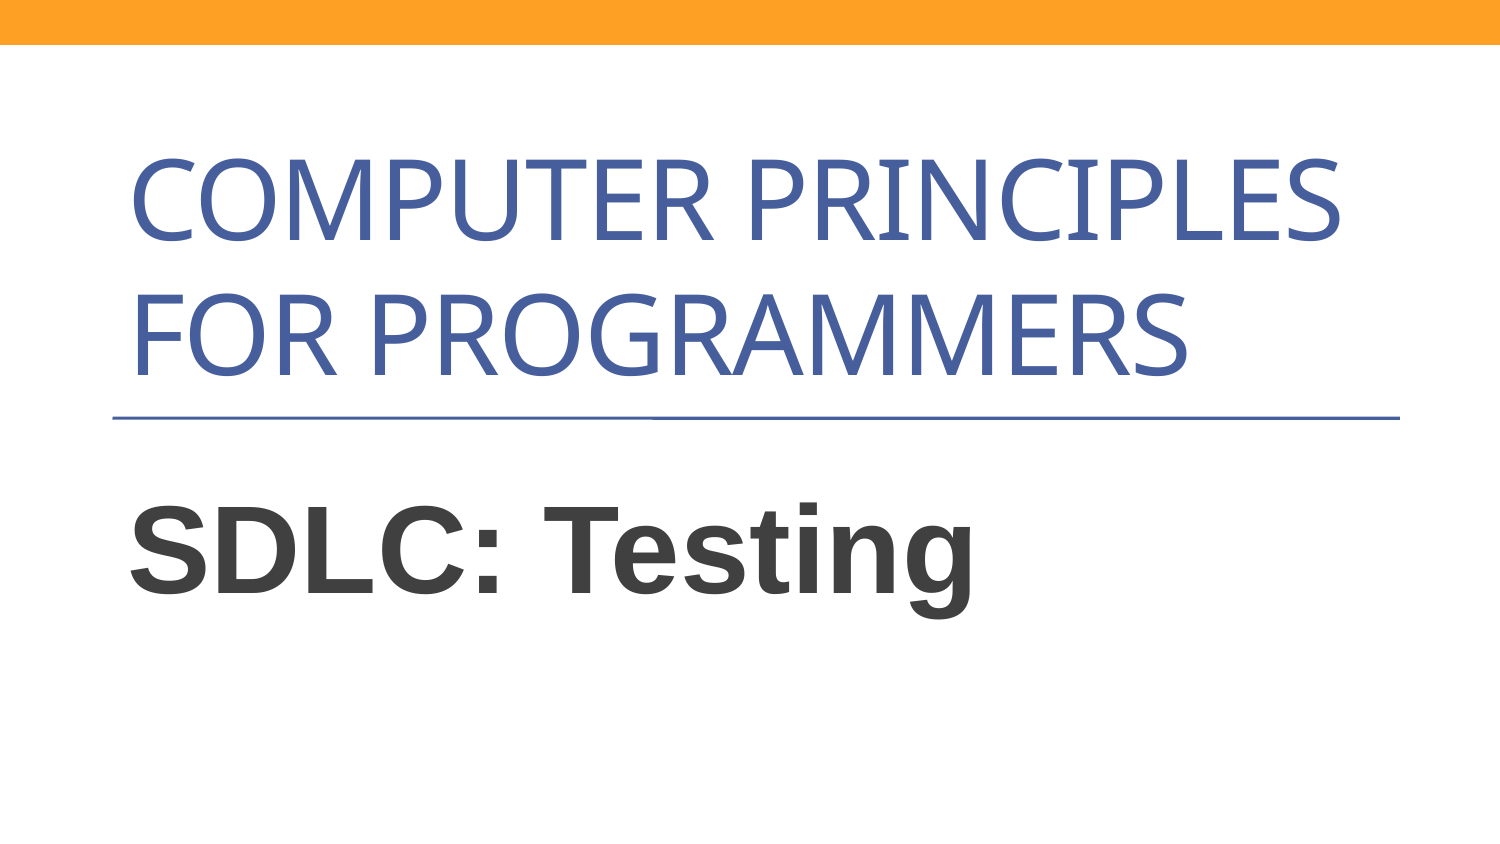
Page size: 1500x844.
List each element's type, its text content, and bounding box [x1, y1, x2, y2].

subtitle SDLC: Testing [112, 431, 1400, 777]
title Computer Principles for Programmers [112, 168, 1400, 406]
